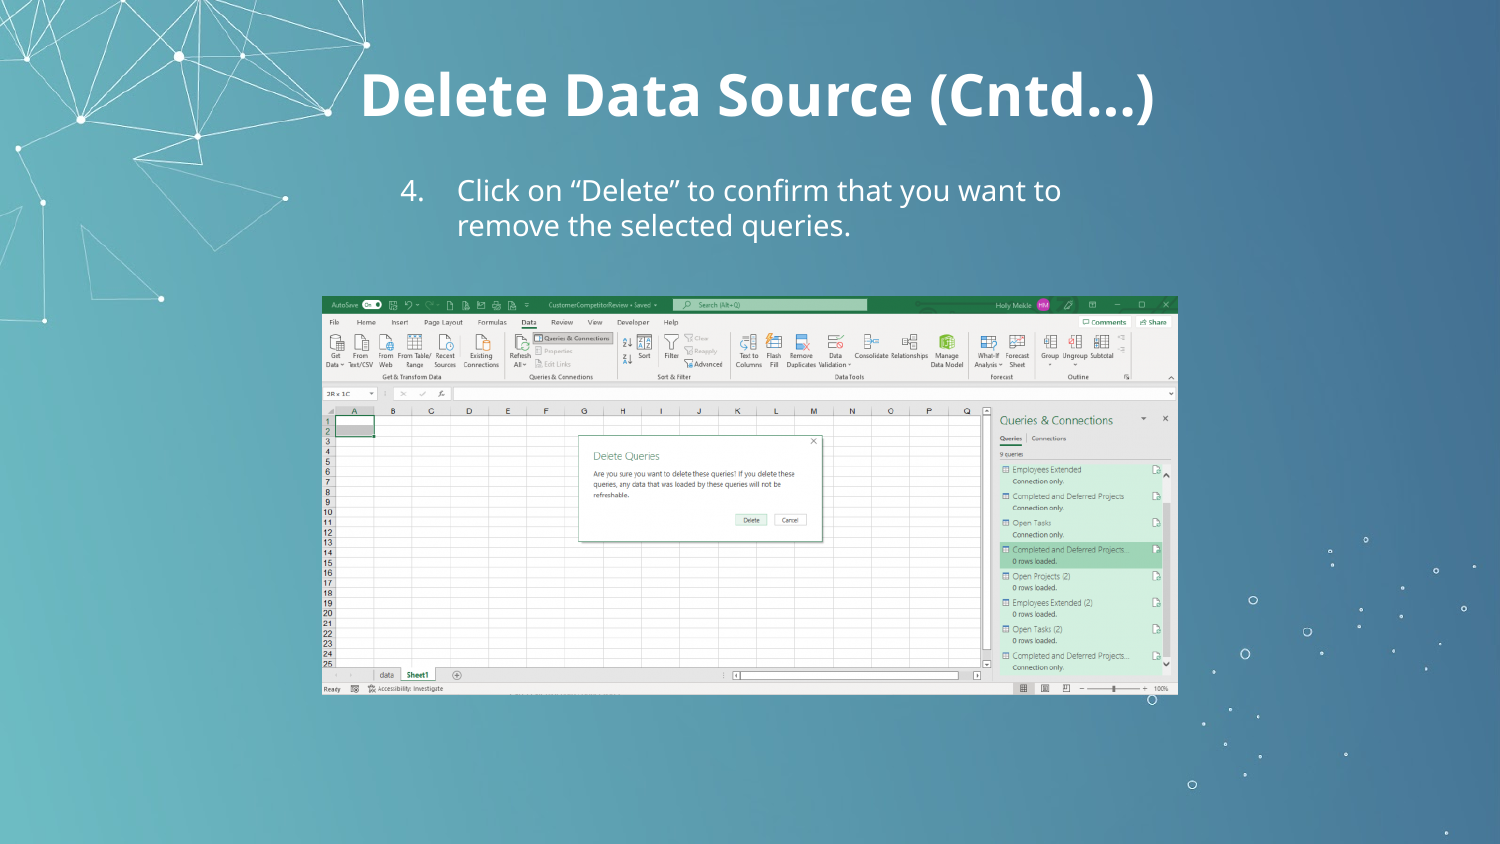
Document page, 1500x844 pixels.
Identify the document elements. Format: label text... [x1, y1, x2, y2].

text_box Click on “Delete” to confirm that you want to remove the selected queries. [385, 157, 1115, 263]
picture [0, 0, 1500, 844]
title Delete Data Source (Cntd…) [322, 42, 1178, 157]
